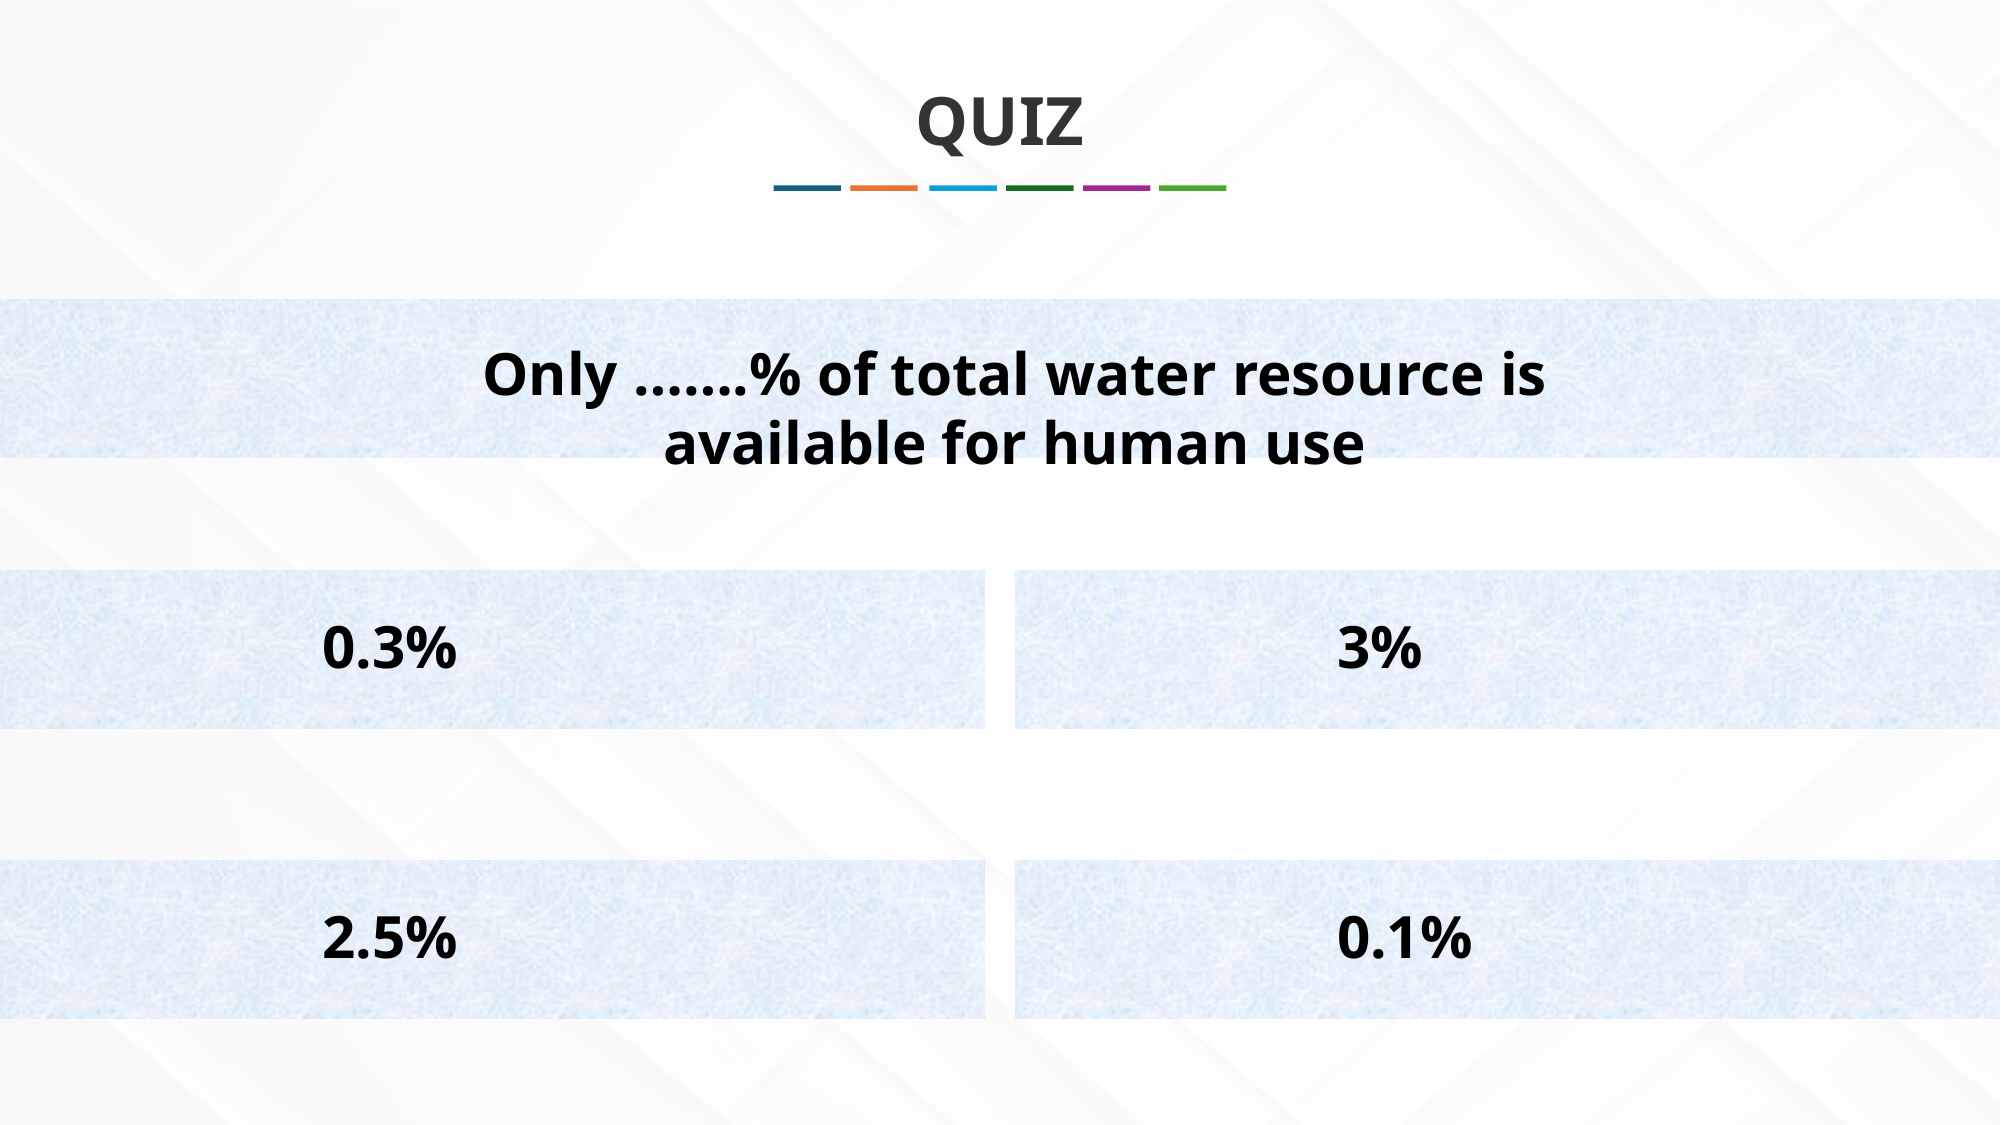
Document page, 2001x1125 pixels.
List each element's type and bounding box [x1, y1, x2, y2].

text_box [772, 184, 1227, 192]
picture [0, 0, 2000, 1125]
